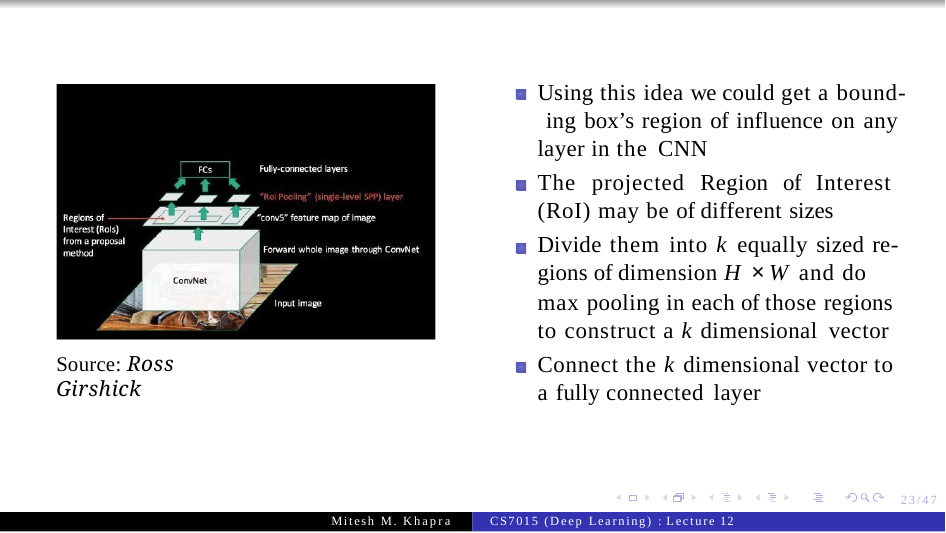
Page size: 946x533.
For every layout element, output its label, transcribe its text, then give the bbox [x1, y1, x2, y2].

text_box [0, 511, 946, 532]
text_box [515, 180, 527, 191]
text_box Using this idea we could get a bound- ing box’s region of influence on any layer in the CNN The projected Region of Interest (RoI) may be of different sizes Divide them into k equally sized re- gions of dimension H × W and do [535, 75, 908, 285]
text_box max pooling in each of those regions to construct a k dimensional vector Connect the k dimensional vector to a fully connected layer [535, 285, 908, 405]
text_box Source: Ross Girshick [54, 348, 259, 401]
text_box [515, 243, 527, 254]
text_box [56, 84, 436, 340]
text_box 23/47 [898, 493, 941, 508]
text_box [0, 0, 945, 8]
text_box [515, 89, 527, 100]
text_box [515, 362, 527, 373]
